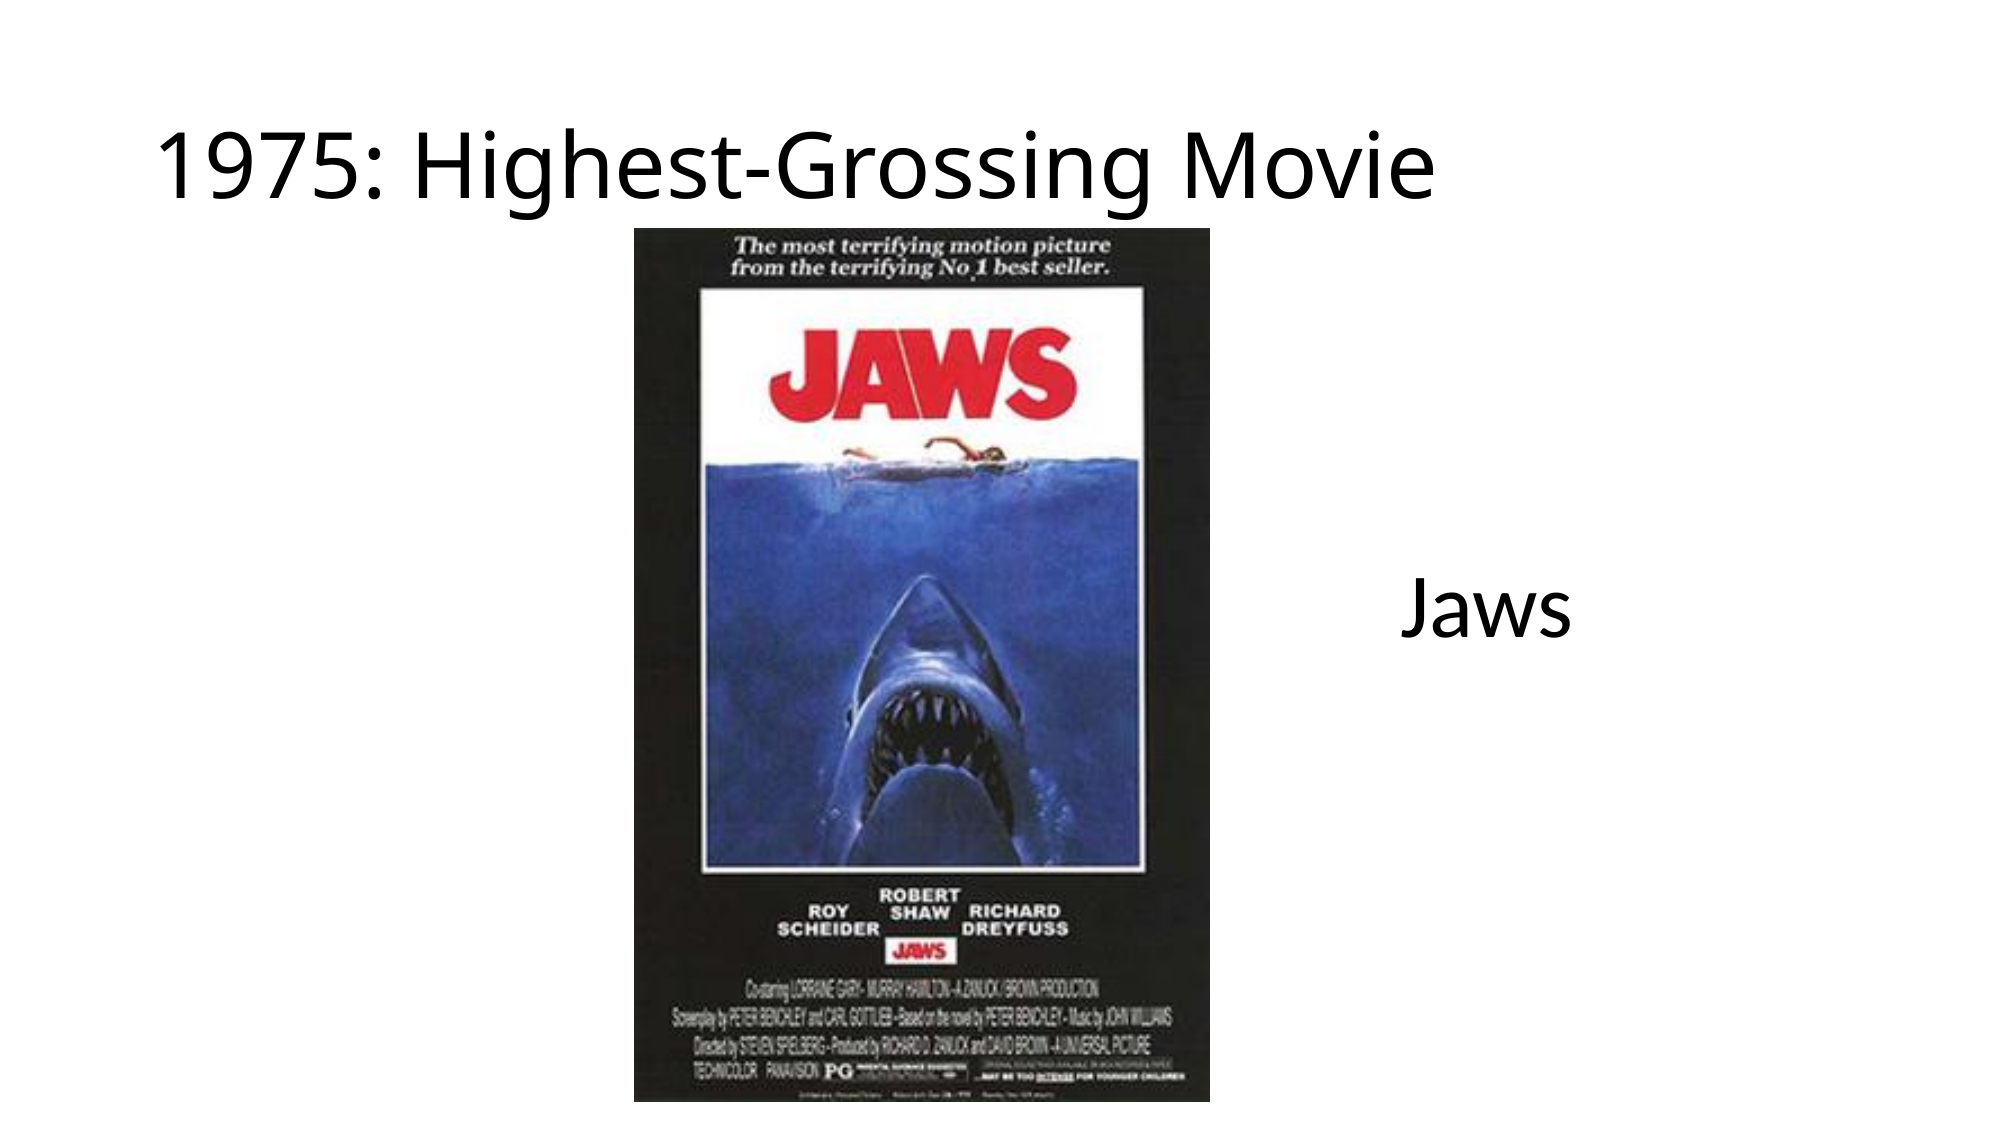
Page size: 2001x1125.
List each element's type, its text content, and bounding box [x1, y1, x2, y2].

picture [634, 228, 1210, 1102]
title 1975: Highest-Grossing Movie [137, 59, 1863, 278]
text_box Jaws [1385, 538, 1589, 664]
